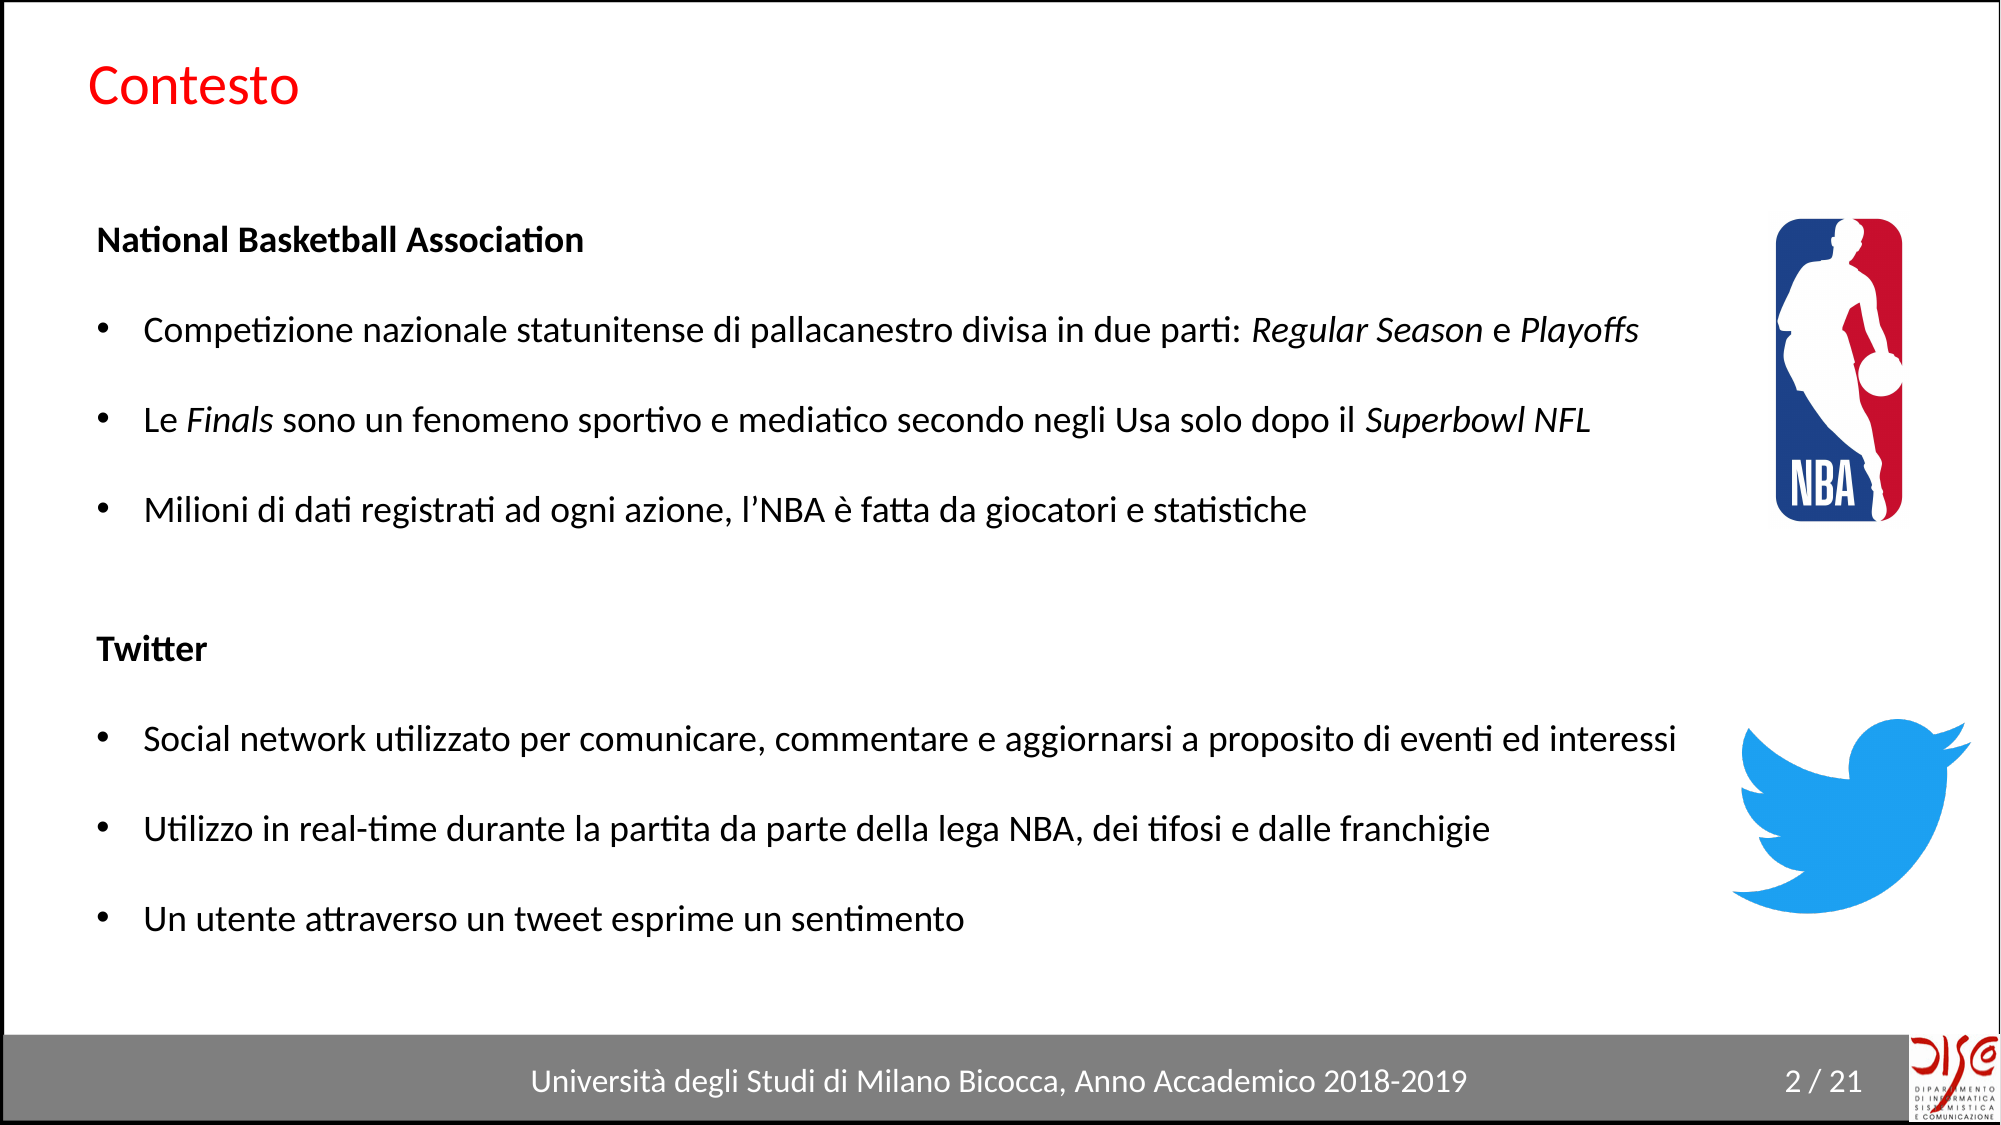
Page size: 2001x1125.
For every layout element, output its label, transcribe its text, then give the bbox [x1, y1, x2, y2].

text_box 2 / 21 [1769, 1051, 1878, 1107]
text_box Contesto [73, 38, 315, 124]
text_box National Basketball Association Competizione nazionale statunitense di pallacanestro divisa in due parti: Regular Season e Playoffs Le Finals sono un fenomeno sportivo e mediatico secondo negli Usa solo dopo il Superbowl NFL Milioni di dati registrati ad ogni azione, l’NBA è fatta da giocatori e statistiche [81, 162, 1654, 538]
text_box Università degli Studi di Milano Bicocca, Anno Accademico 2018-2019 [515, 1051, 1484, 1107]
text_box Twitter Social network utilizzato per comunicare, commentare e aggiornarsi a proposito di eventi ed interessi Utilizzo in real-time durante la partita da parte della lega NBA, dei tifosi e dalle franchigie Un utente attraverso un tweet esprime un sentimento [81, 571, 1694, 947]
picture [0, 0, 2001, 1125]
